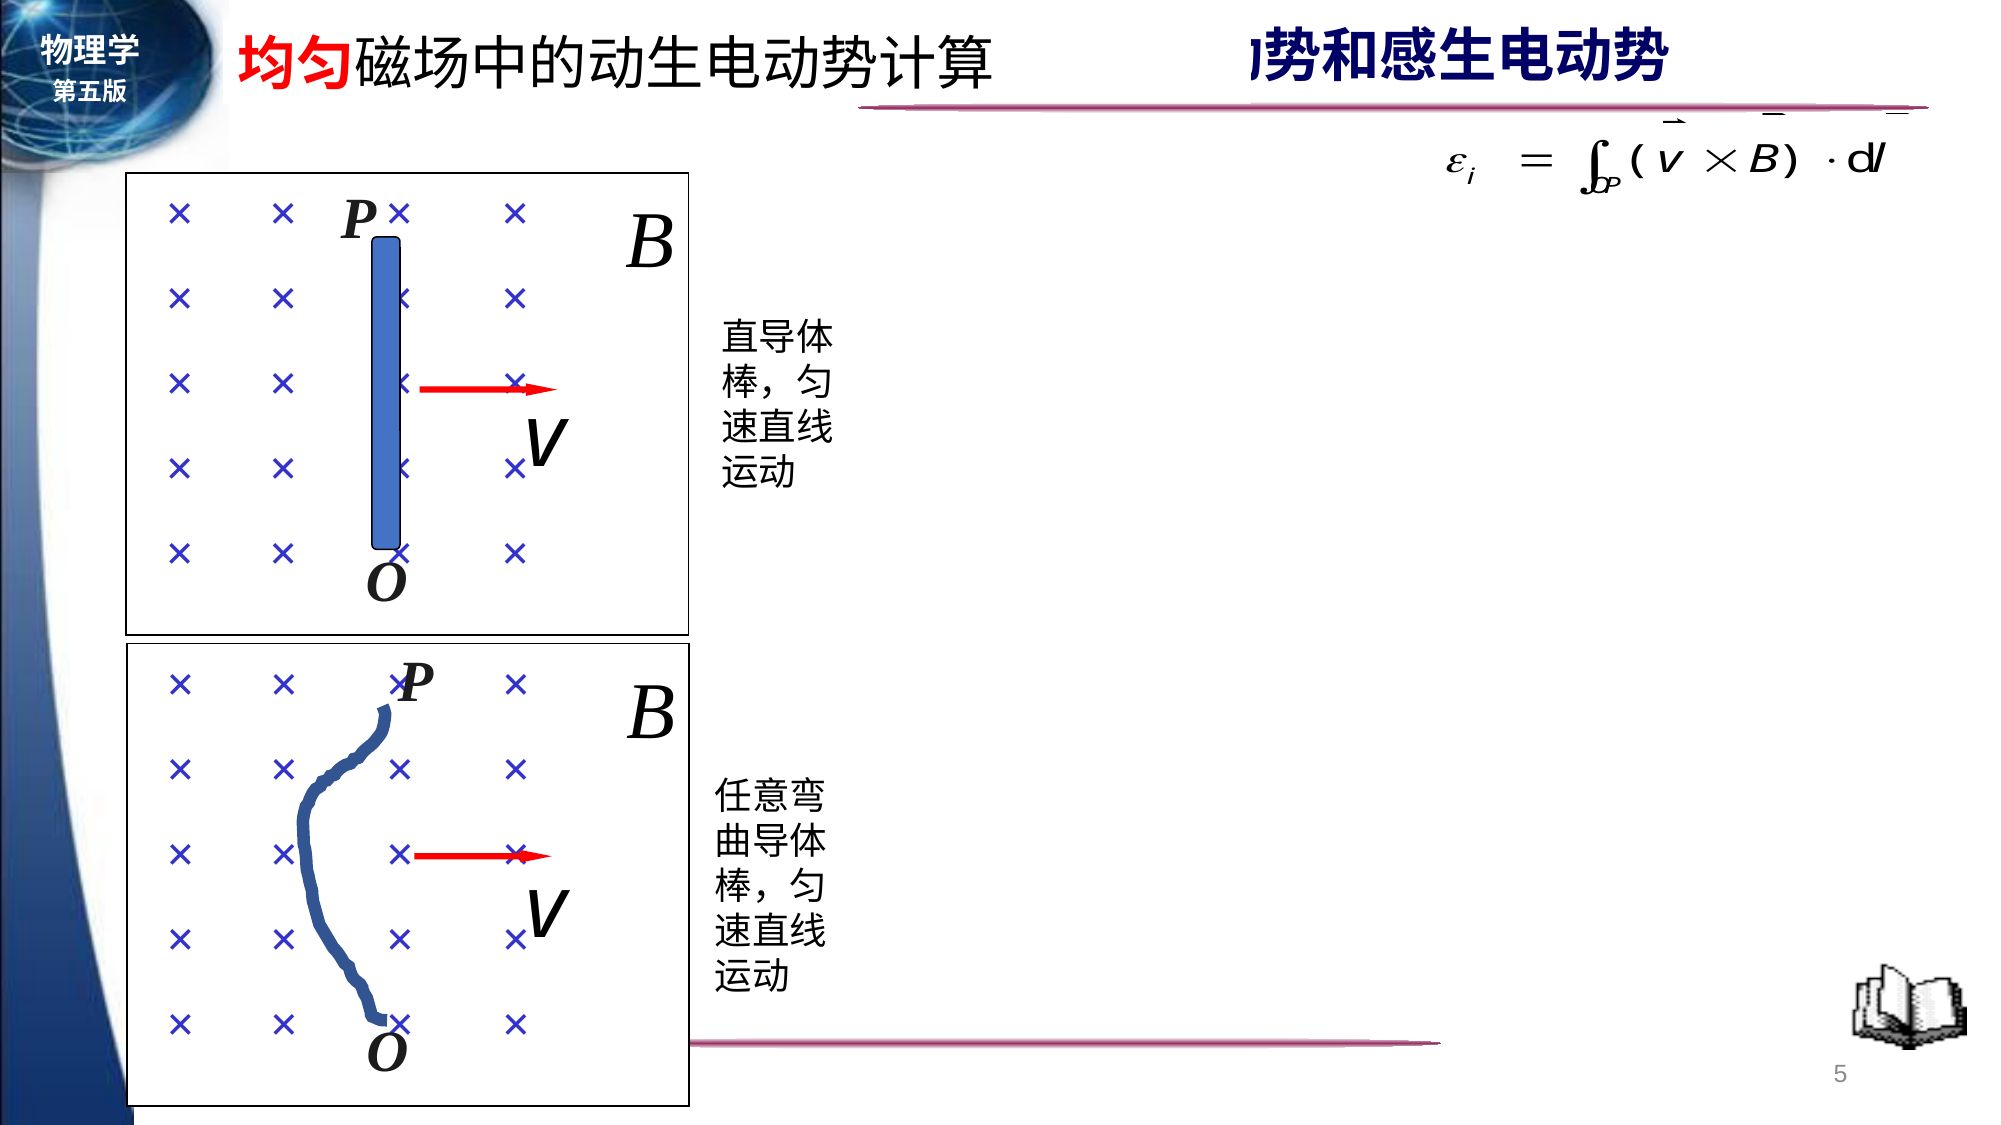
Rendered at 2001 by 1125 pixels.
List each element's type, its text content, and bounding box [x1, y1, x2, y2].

picture [0, 0, 229, 1125]
text_box 直导体棒，匀速直线运动 [706, 305, 866, 501]
text_box 均匀磁场中的动生电动势计算 [223, 18, 1251, 104]
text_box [126, 635, 690, 1107]
slide_number 5 [1412, 1042, 1863, 1103]
picture [1850, 962, 1967, 1050]
text_box 任意弯曲导体棒，匀速直线运动 [699, 764, 859, 1005]
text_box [1436, 113, 1916, 202]
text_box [125, 172, 689, 636]
